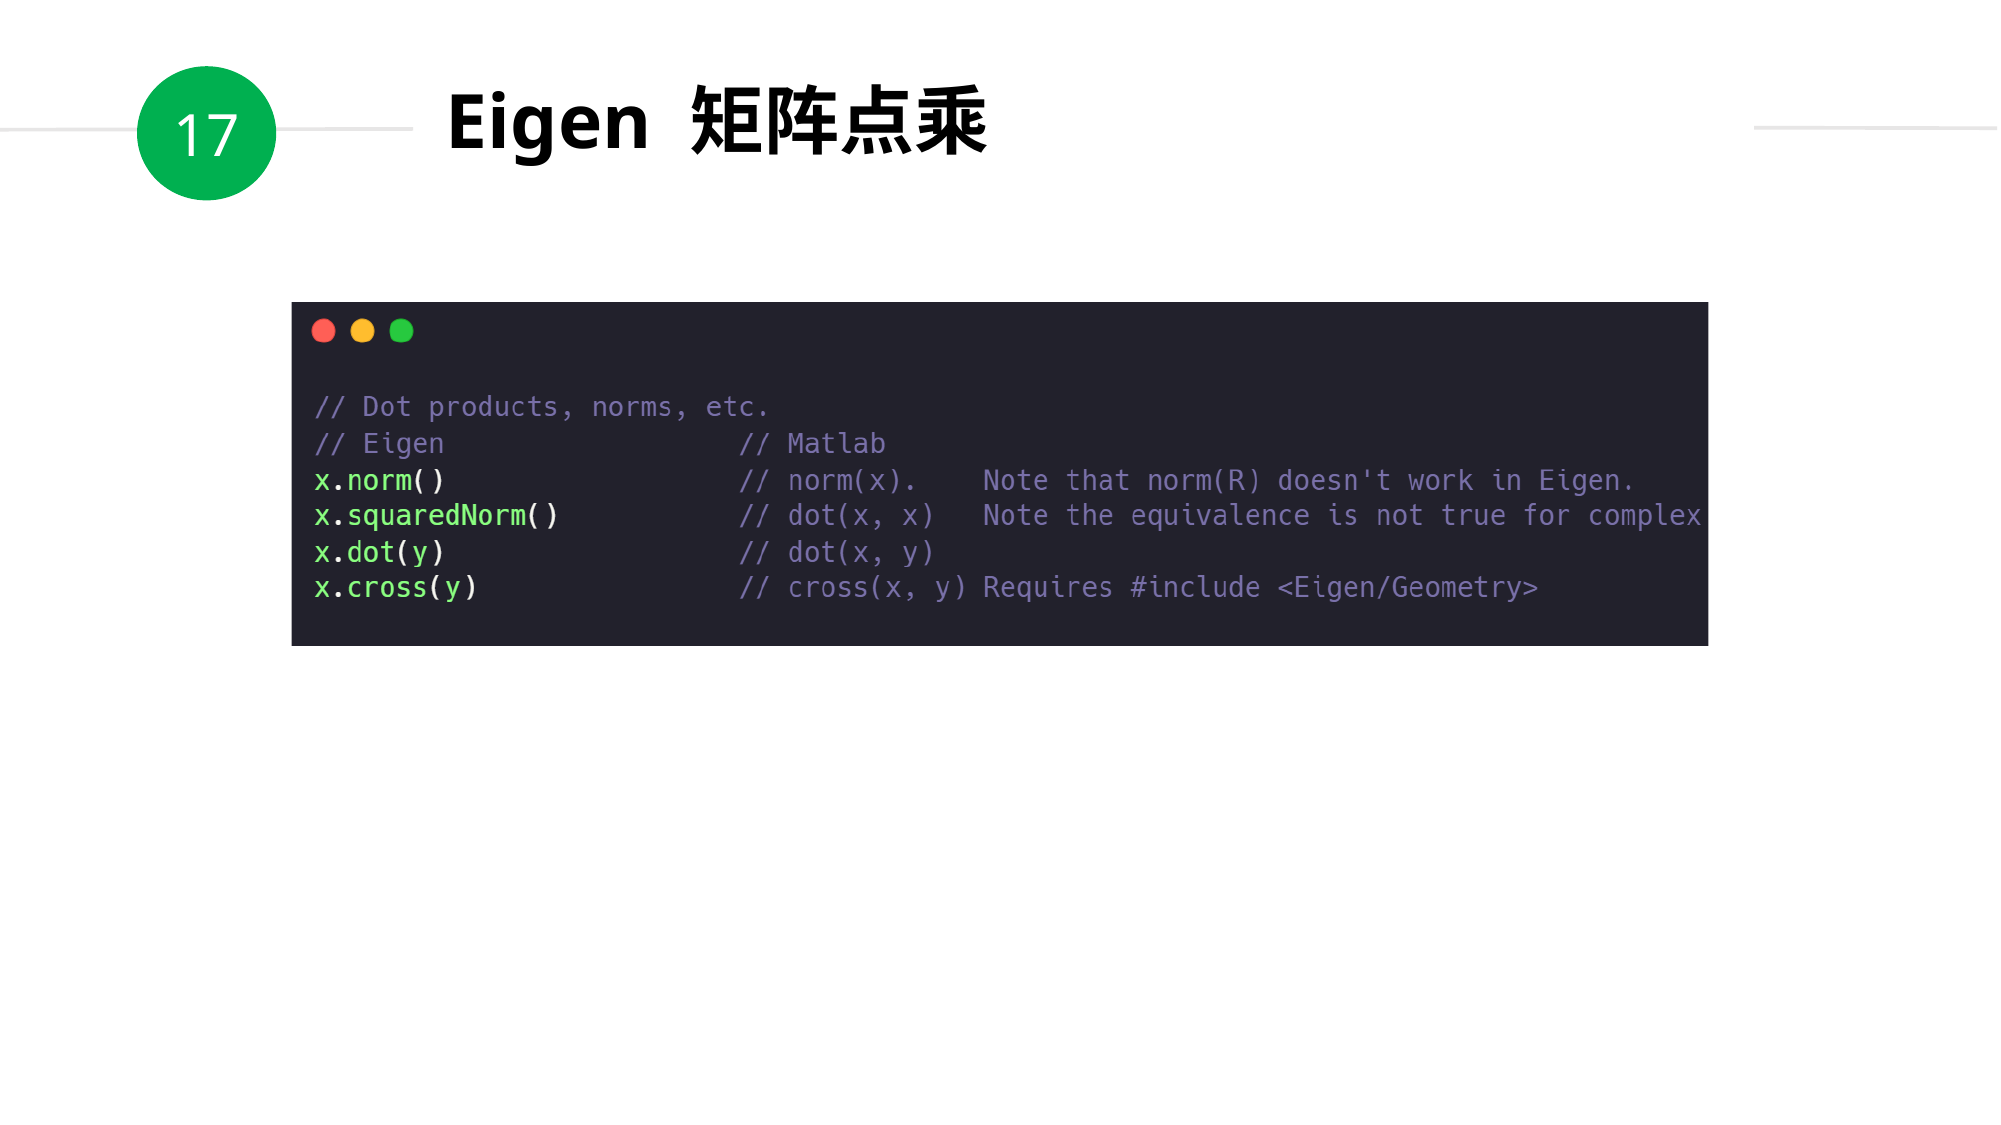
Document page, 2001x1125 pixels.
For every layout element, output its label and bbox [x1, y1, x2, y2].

picture [291, 302, 1709, 646]
text_box [0, 66, 1998, 201]
